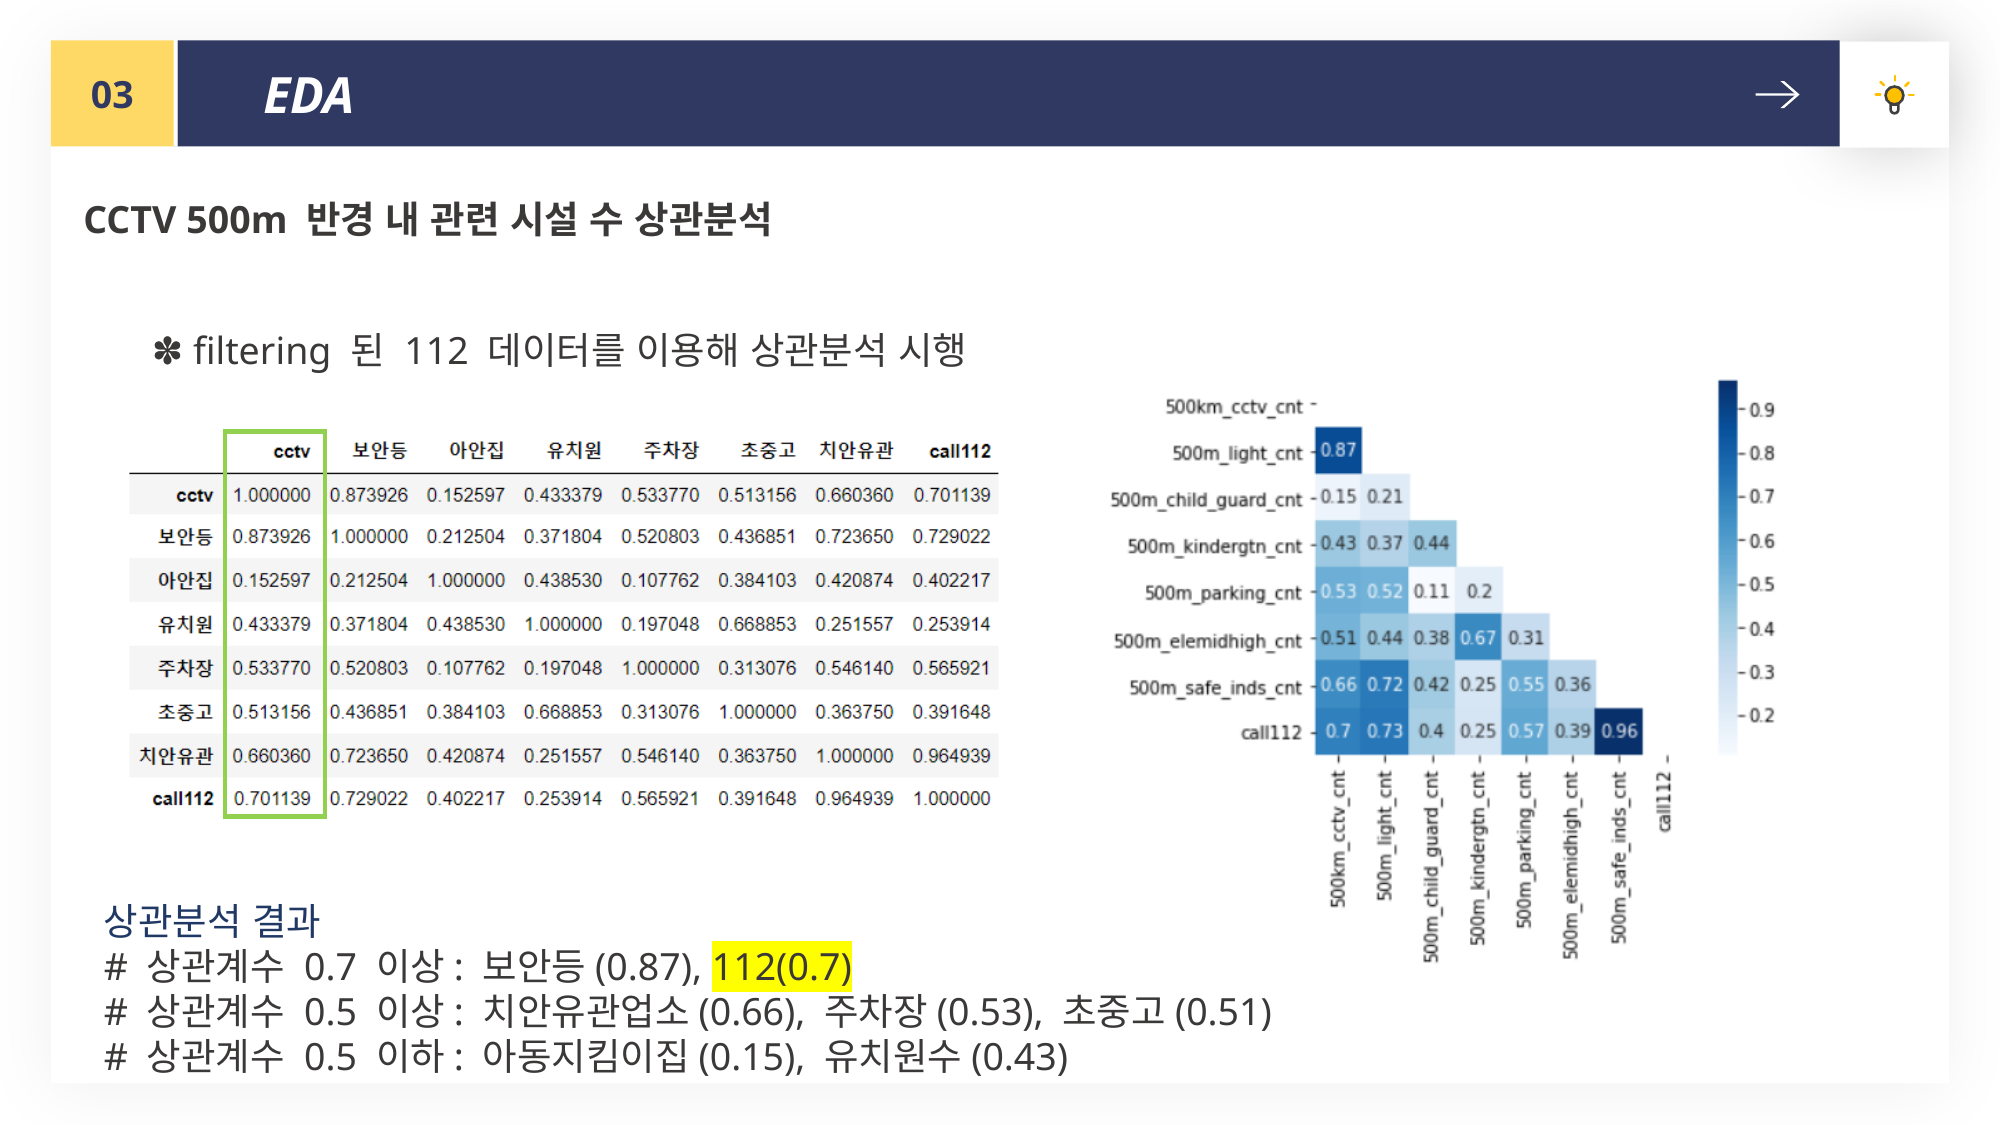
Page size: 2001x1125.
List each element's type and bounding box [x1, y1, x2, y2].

picture [1094, 359, 1840, 974]
picture [122, 419, 1001, 829]
text_box [50, 40, 1950, 1084]
